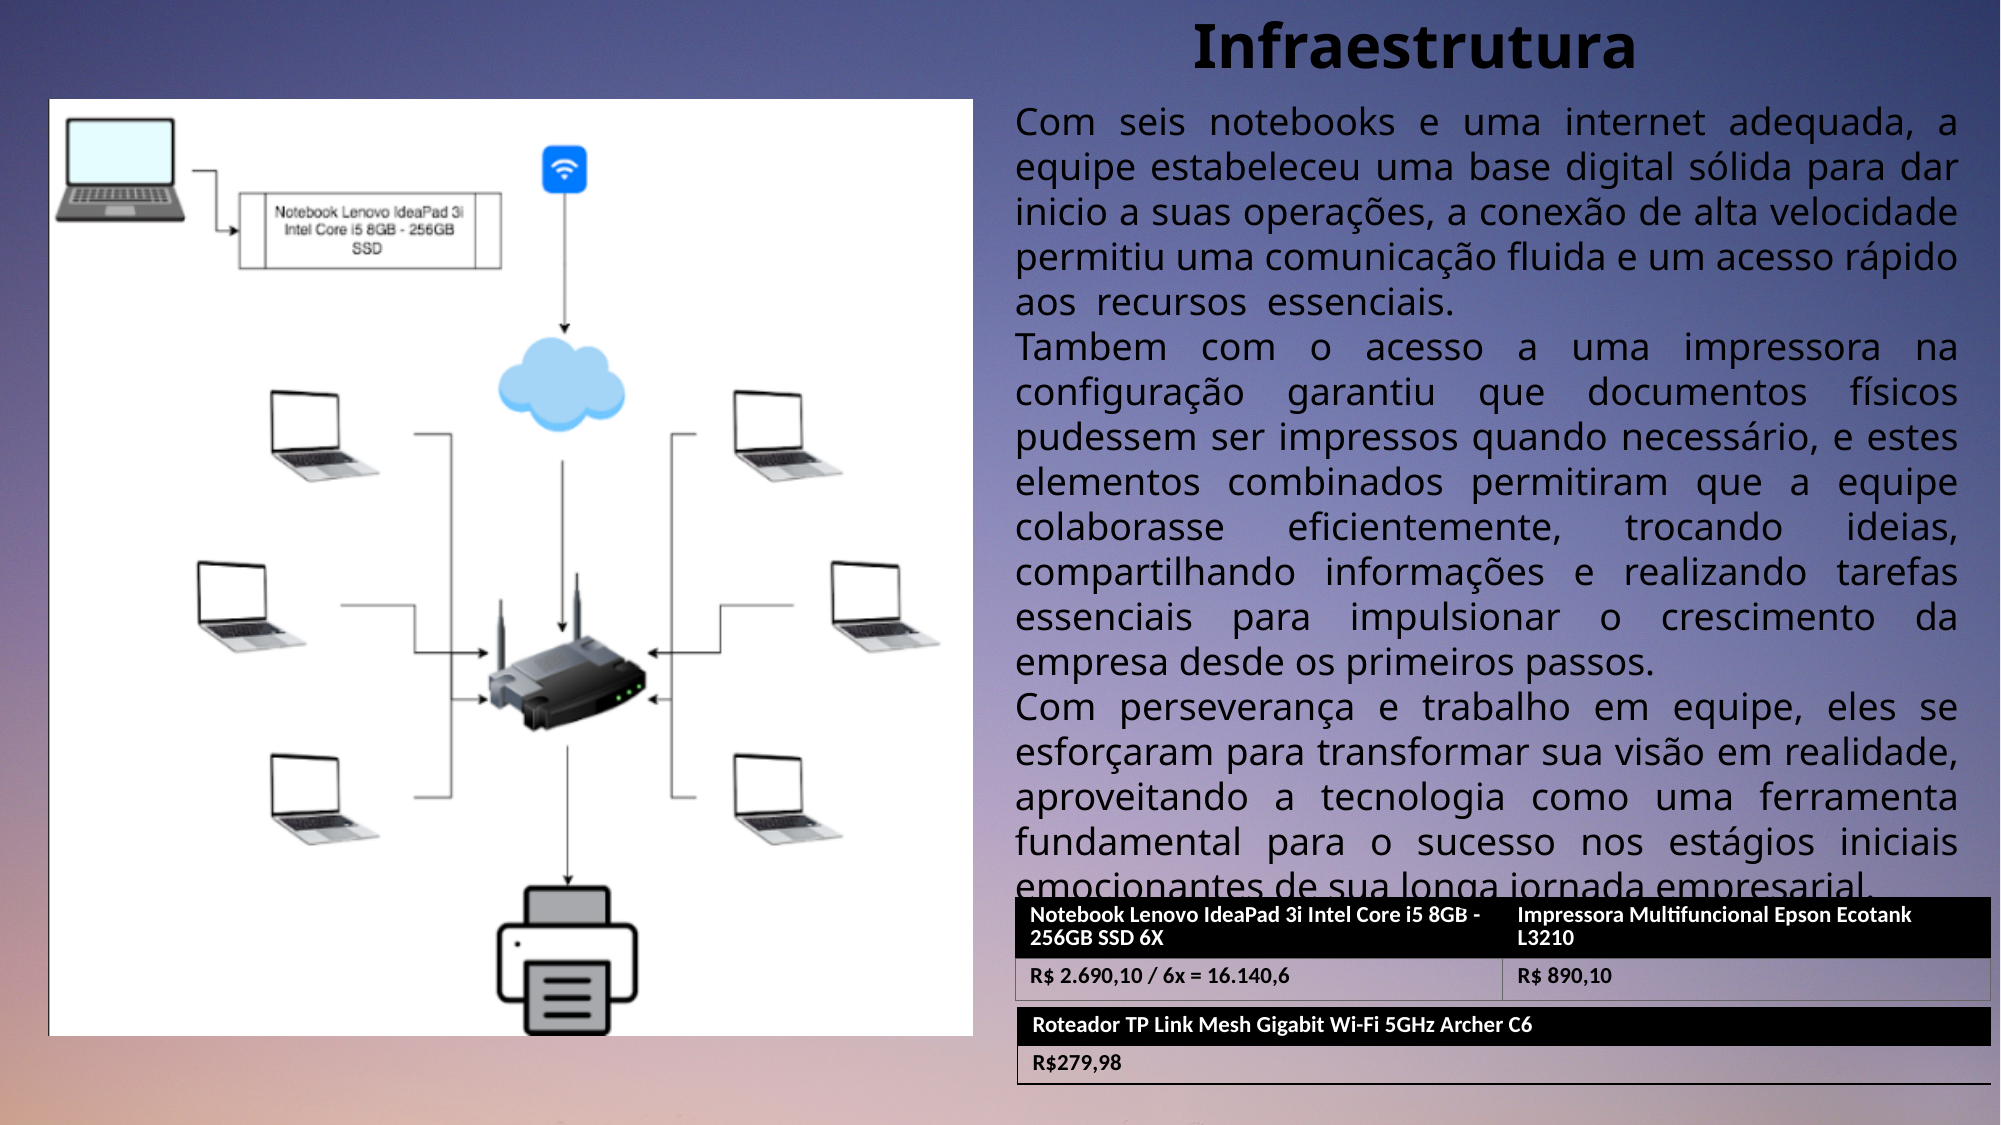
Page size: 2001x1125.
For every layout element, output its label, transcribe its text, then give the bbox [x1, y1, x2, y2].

picture [0, 0, 2001, 1125]
text_box Com seis notebooks e uma internet adequada, a equipe estabeleceu uma base digital sólida para dar inicio a suas operações, a conexão de alta velocidade permitiu uma comunicação fluida e um acesso rápido aos recursos essenciais. Tambem com o acesso a uma impressora na configuração garantiu que documentos físicos pudessem ser impressos quando necessário, e estes elementos combinados permitiram que a equipe colaborasse eficientemente, trocando ideias, compartilhando informações e realizando tarefas essenciais para impulsionar o crescimento da empresa desde os primeiros passos. Com perseverança e trabalho em equipe, eles se esforçaram para transformar sua visão em realidade, aproveitando a tecnologia como uma ferramenta fundamental para o sucesso nos estágios iniciais emocionantes de sua longa jornada empresarial. [999, 90, 1975, 916]
table_header Impressora Multifuncional Epson Ecotank L3210 [1503, 898, 1990, 958]
table_cell R$279,98 [1018, 1046, 1991, 1083]
table_cell R$ 2.690,10 / 6x = 16.140,6 [1016, 959, 1502, 1000]
table_header Notebook Lenovo IdeaPad 3i Intel Core i5 8GB - 256GB SSD 6X [1016, 916, 1503, 958]
table_header Roteador TP Link Mesh Gigabit Wi-Fi 5GHz Archer C6 [1018, 1009, 1991, 1046]
title Infraestrutura [1178, 7, 1875, 90]
table_cell R$ 890,10 [1503, 959, 1990, 1000]
